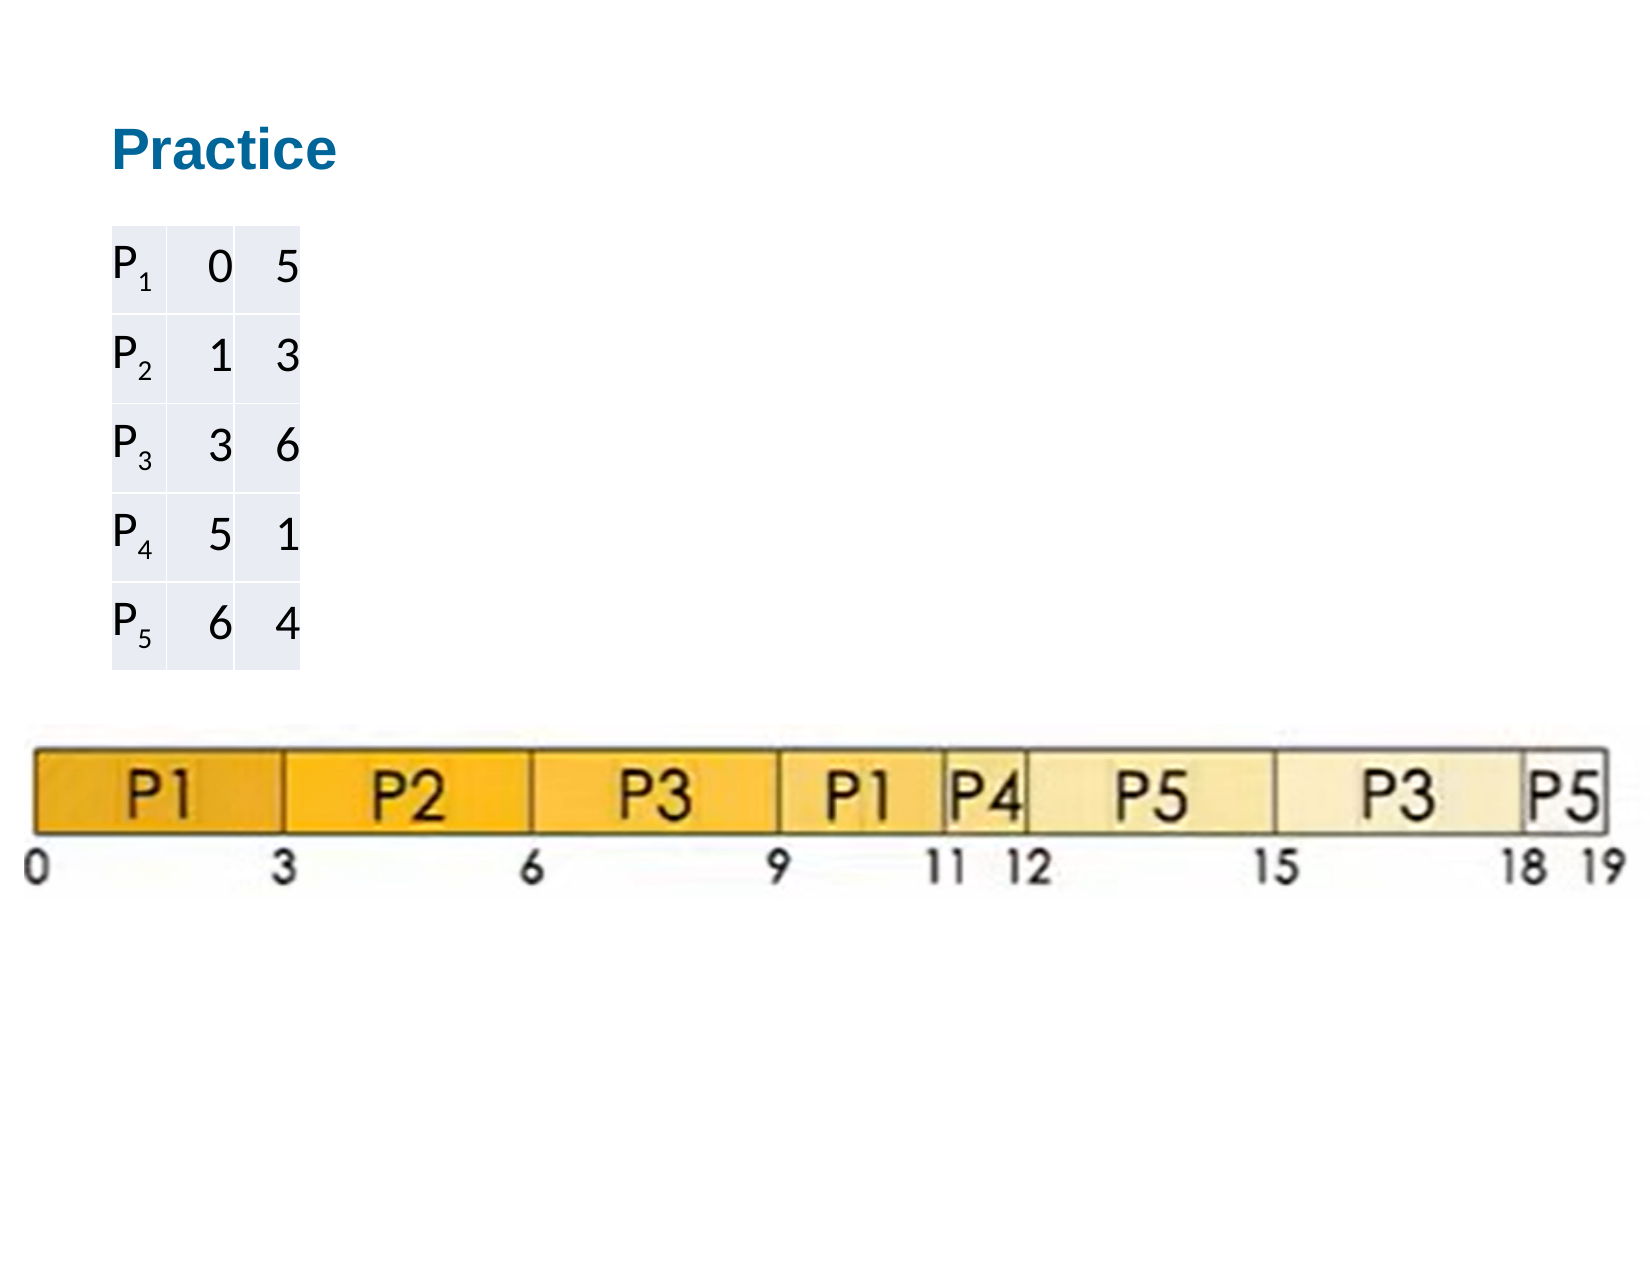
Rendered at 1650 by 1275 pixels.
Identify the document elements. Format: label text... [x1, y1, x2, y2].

table_cell P4 [112, 494, 166, 581]
table_cell P3 [112, 404, 166, 492]
table_cell 5 [167, 494, 233, 581]
picture [24, 724, 1650, 900]
table_cell P2 [112, 315, 166, 403]
table_cell 3 [235, 315, 300, 403]
table_header P1 [112, 226, 166, 313]
table_cell 1 [167, 315, 233, 403]
table_cell 1 [235, 494, 300, 581]
table_header 5 [235, 226, 300, 313]
table_cell 6 [235, 404, 300, 492]
table_cell 3 [167, 404, 233, 492]
table_cell 6 [167, 583, 233, 670]
table_cell P5 [112, 583, 166, 670]
table_cell 4 [235, 583, 300, 670]
table_header 0 [167, 226, 233, 313]
title Practice [111, 110, 1539, 182]
